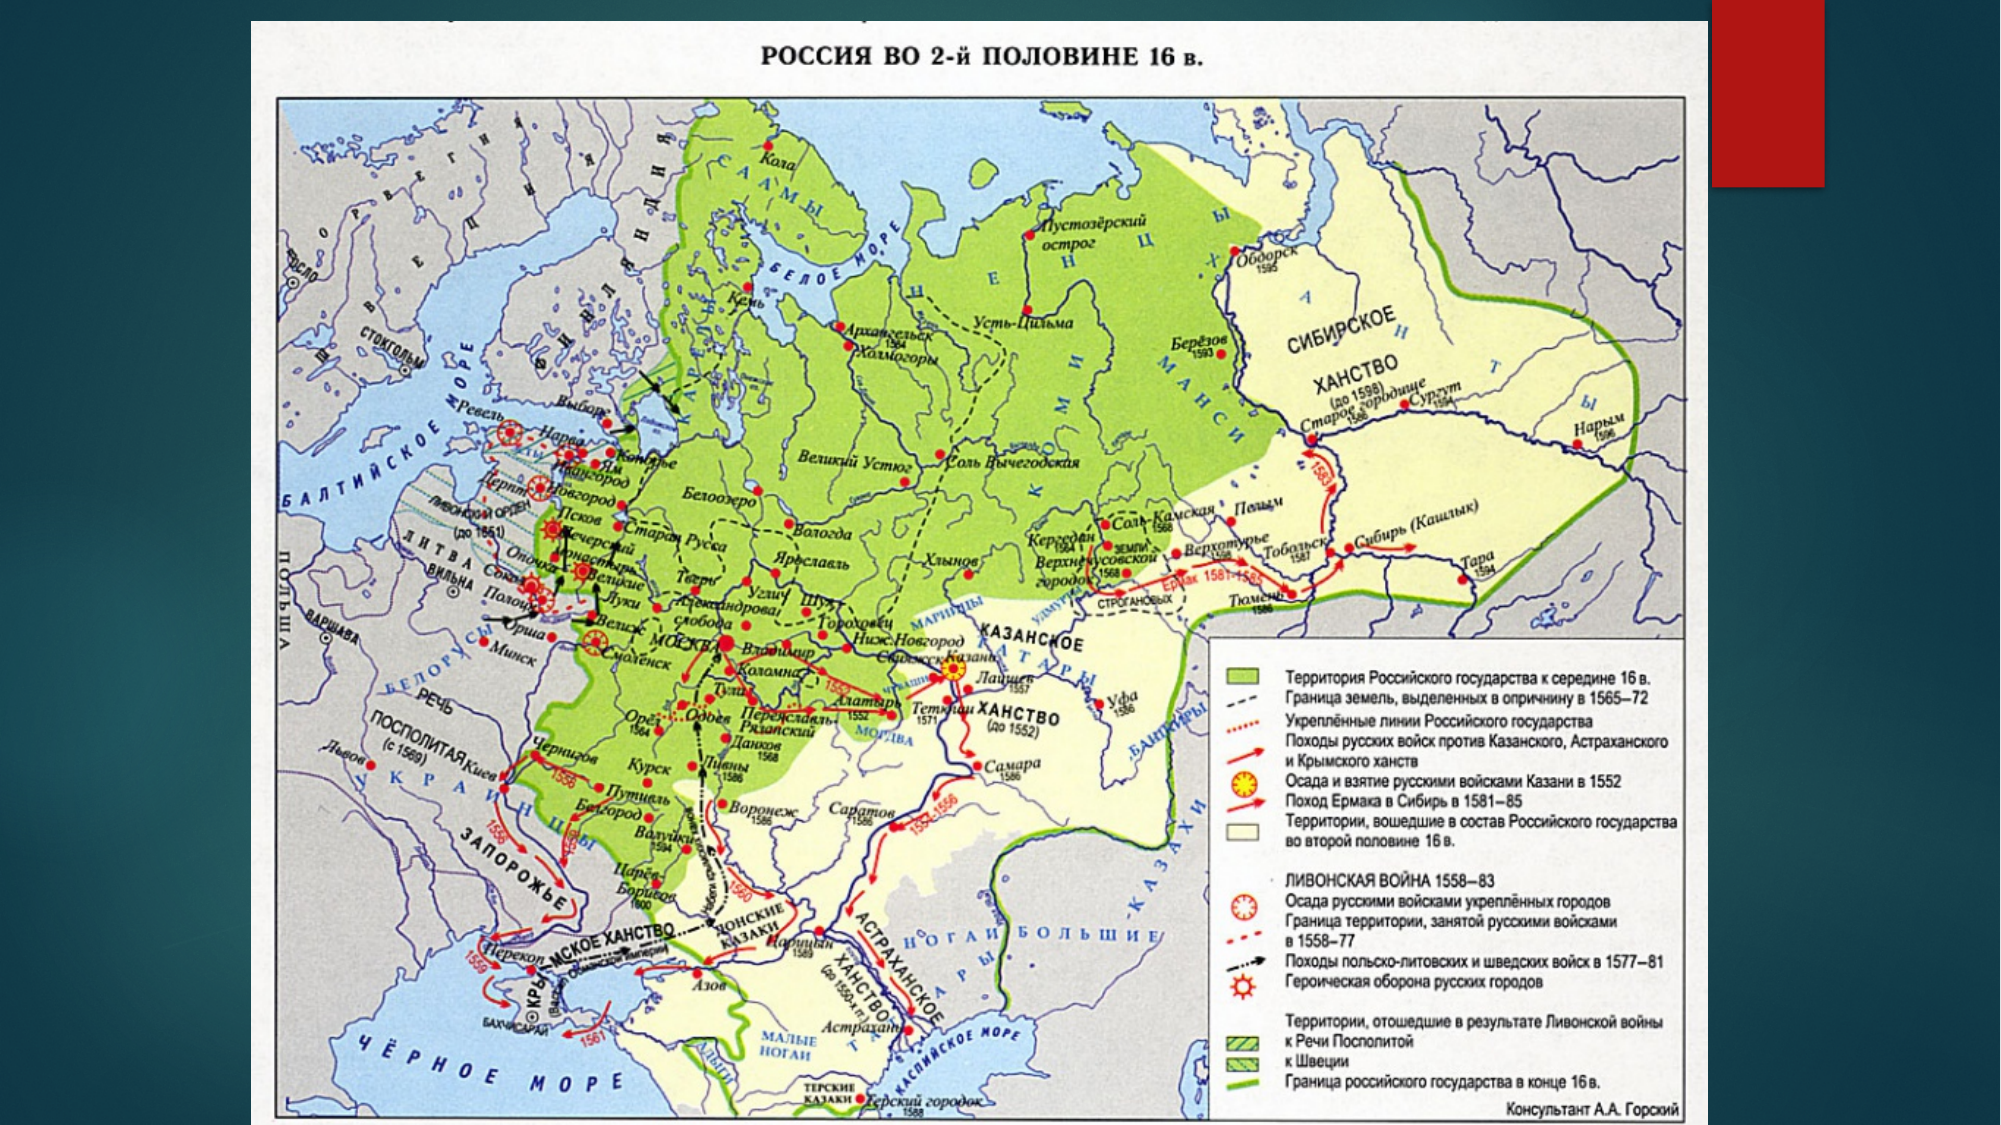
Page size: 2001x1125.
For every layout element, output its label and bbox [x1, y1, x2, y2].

picture [0, 0, 1708, 1125]
